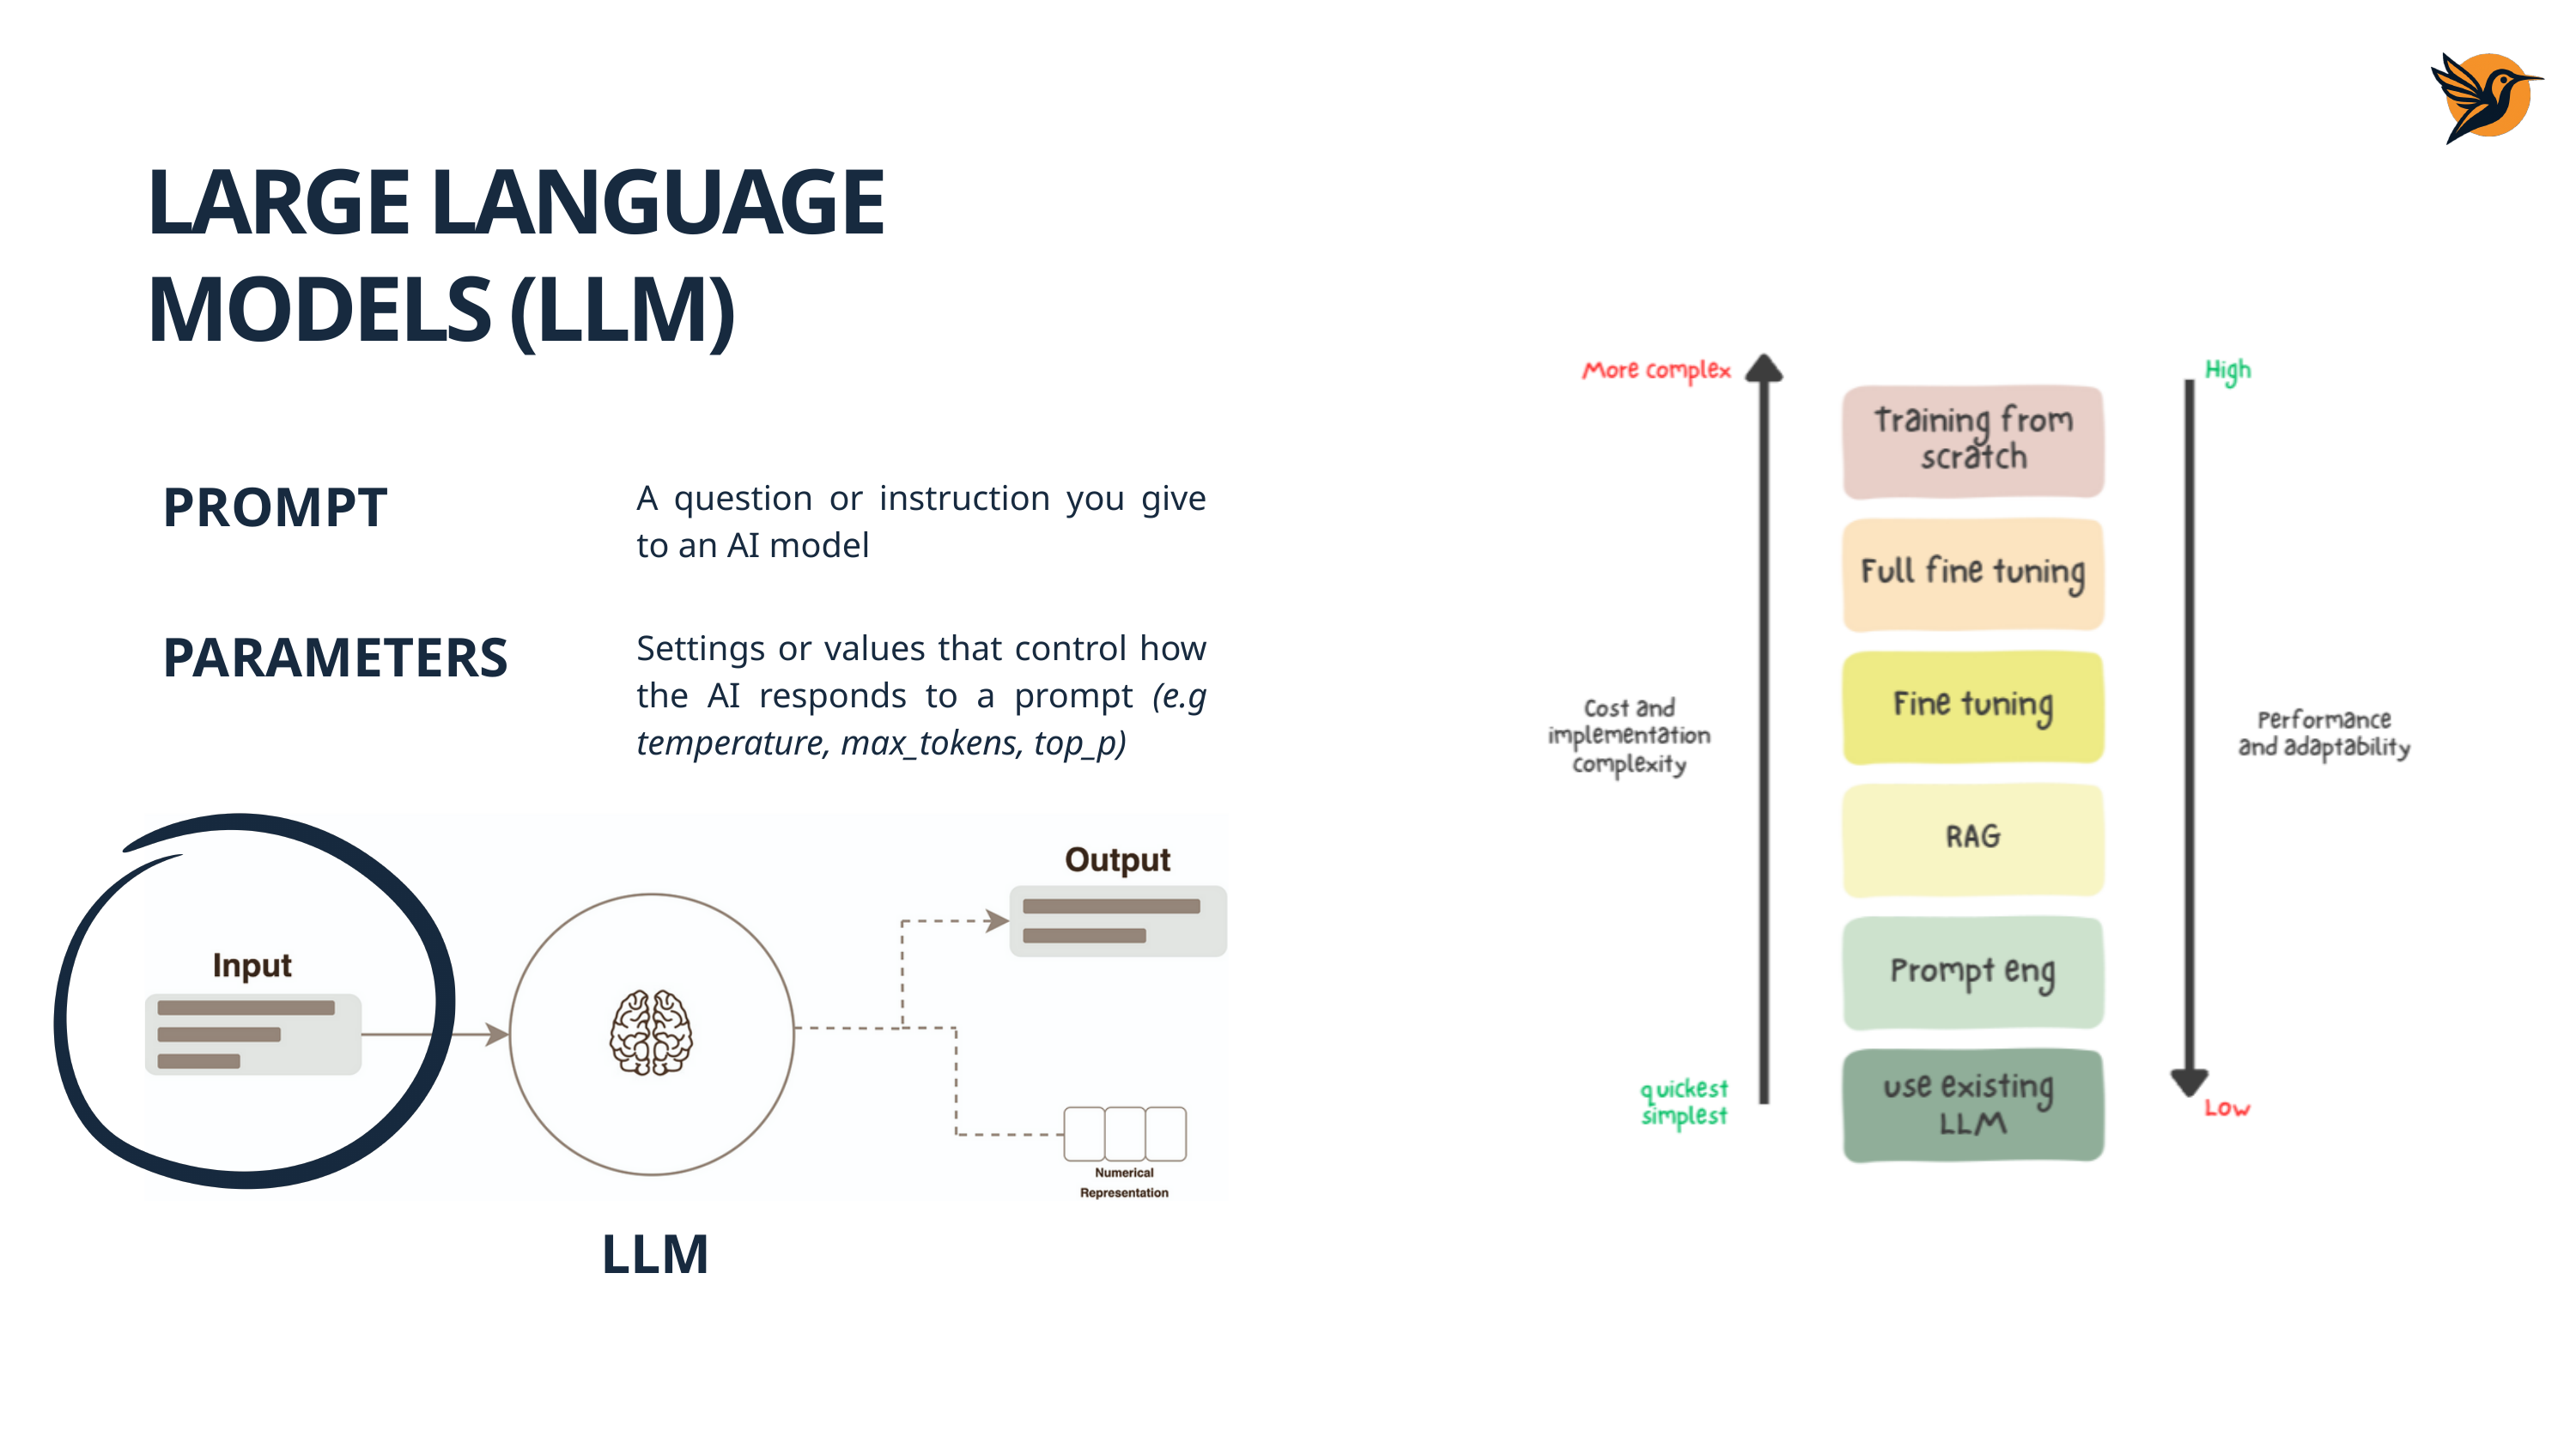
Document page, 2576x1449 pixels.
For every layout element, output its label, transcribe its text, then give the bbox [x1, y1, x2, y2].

text_box A question or instruction you give to an AI model [636, 469, 1208, 565]
text_box [144, 813, 1229, 1201]
text_box LLM [526, 1219, 787, 1284]
text_box PARAMETERS [161, 623, 584, 688]
text_box [2431, 52, 2545, 145]
text_box PROMPT [161, 473, 422, 538]
text_box [53, 813, 456, 1190]
text_box [1539, 305, 2432, 1201]
text_box LARGE LANGUAGE MODELS (LLM) [144, 144, 1123, 360]
text_box Settings or values that control how the AI responds to a prompt (e.g temperature, max_tokens, top_p) [636, 619, 1208, 762]
